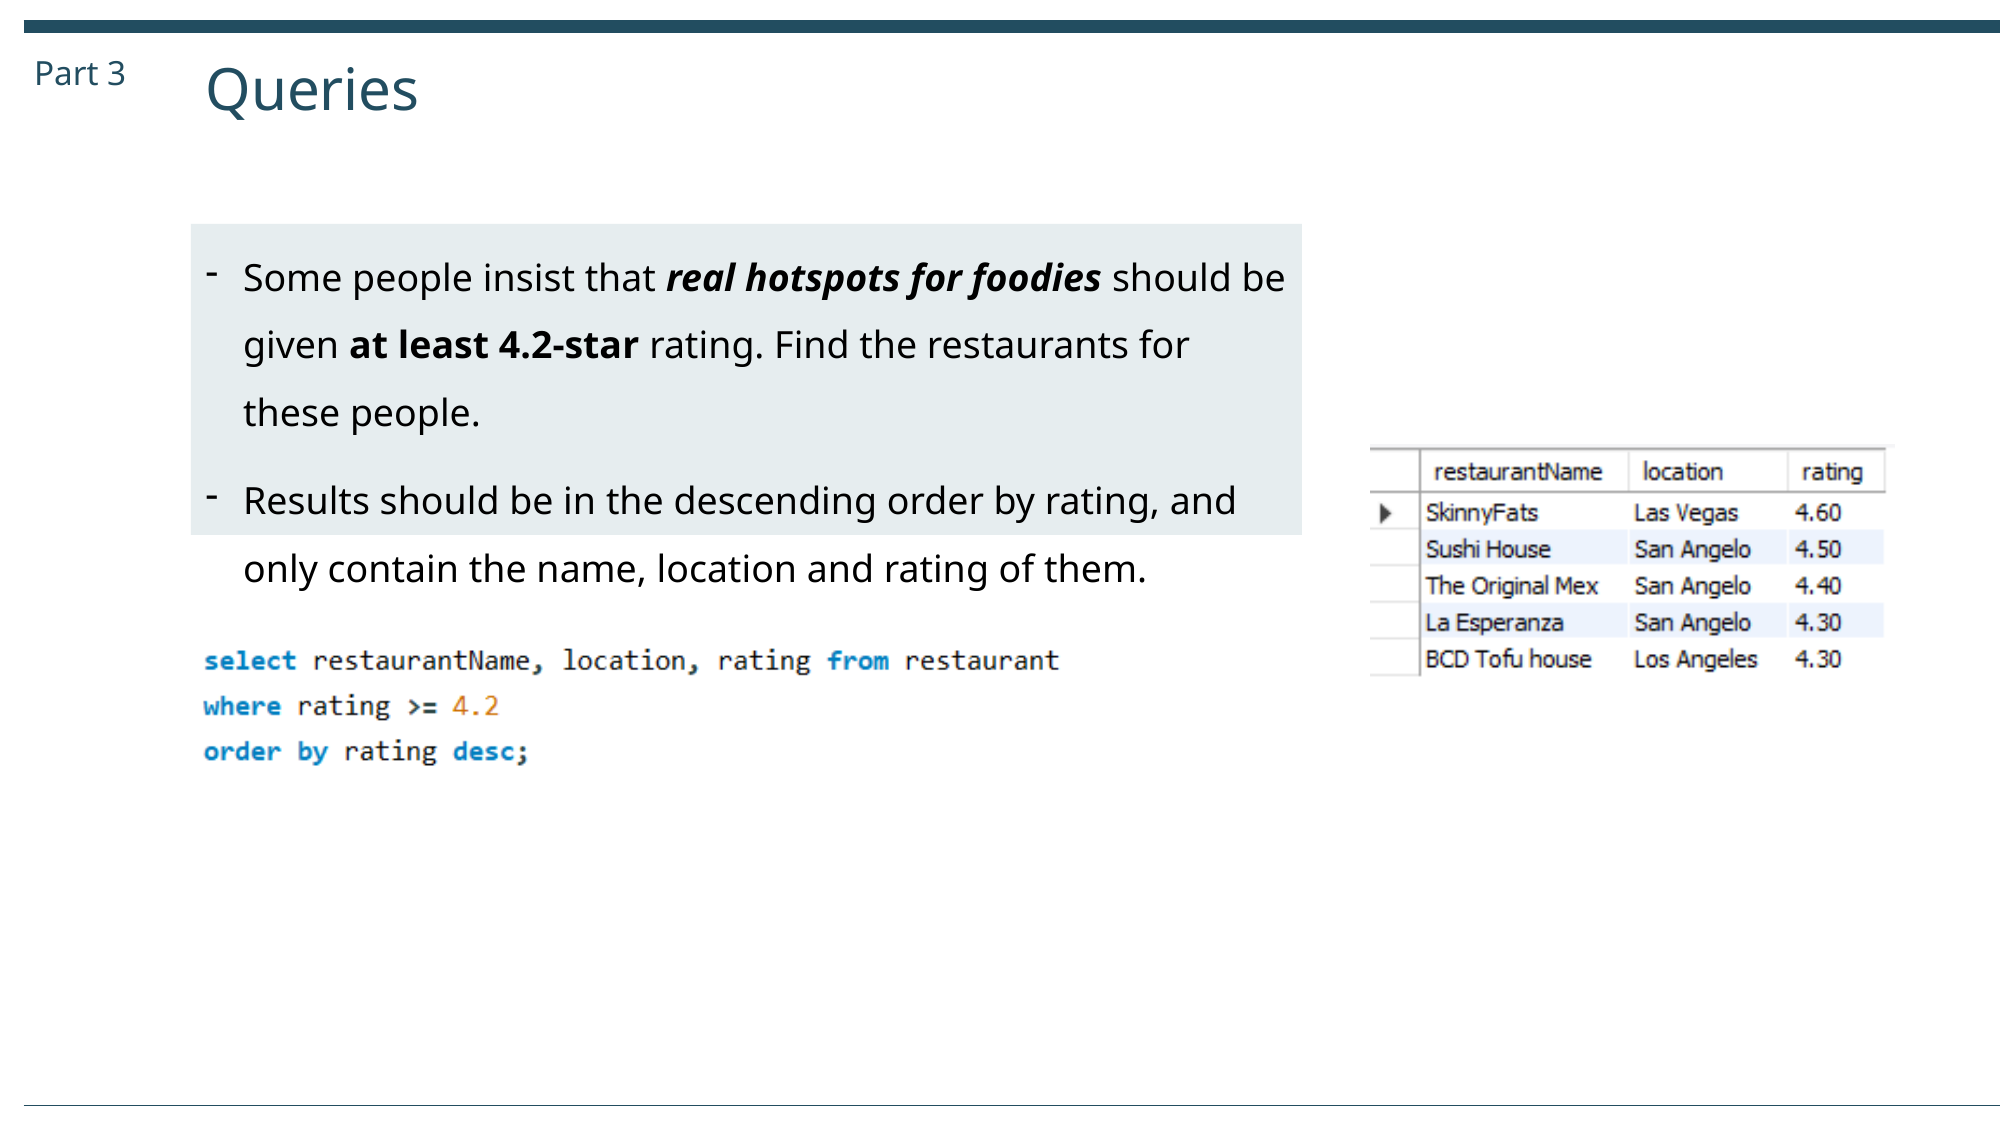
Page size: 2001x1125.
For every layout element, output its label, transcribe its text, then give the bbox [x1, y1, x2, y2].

picture [1370, 444, 1895, 681]
text_box Queries [190, 44, 1506, 130]
text_box Part 3 [19, 44, 142, 100]
picture [190, 637, 1069, 778]
text_box Some people insist that real hotspots for foodies should be given at least 4.2-star rating. Find the restaurants for these people. Results should be in the descending order by rating, and only contain the name, location and rating of them. [190, 223, 1302, 535]
